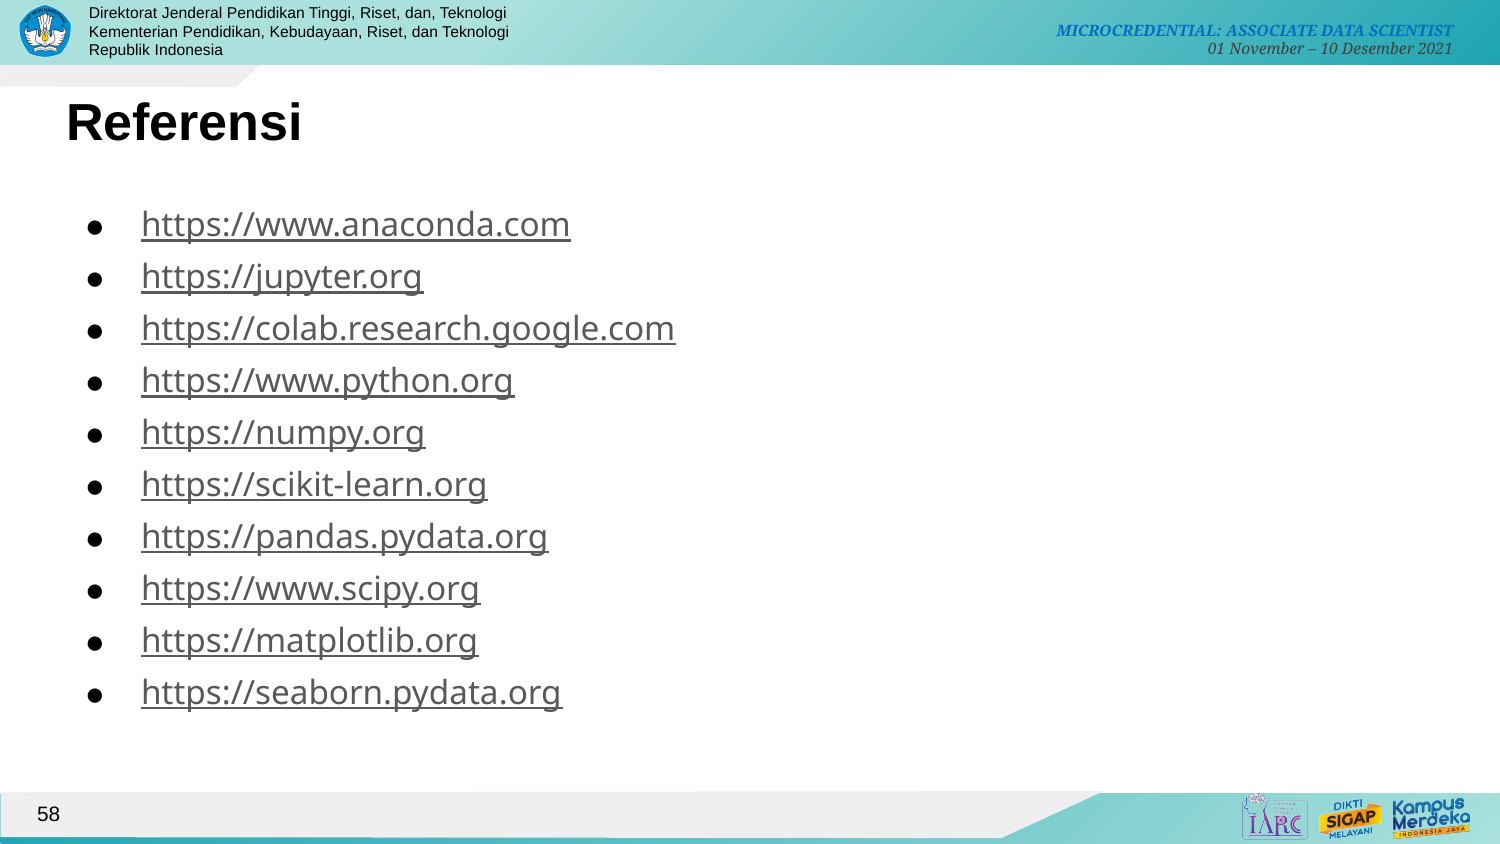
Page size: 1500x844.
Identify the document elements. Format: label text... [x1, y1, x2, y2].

picture [1393, 798, 1470, 839]
picture [1237, 790, 1312, 843]
picture [1319, 796, 1382, 842]
picture [16, 3, 74, 61]
title Referensi [51, 72, 1449, 167]
list https://www.anaconda.com https://jupyter.org https://colab.research.google.com https://www.python.org https://numpy.org https://scikit-learn.org https://pandas.pydata.org https://www.scipy.org https://matplotlib.org https://seaborn.pydata.org [51, 189, 1481, 750]
text_box 58 [0, 790, 75, 836]
